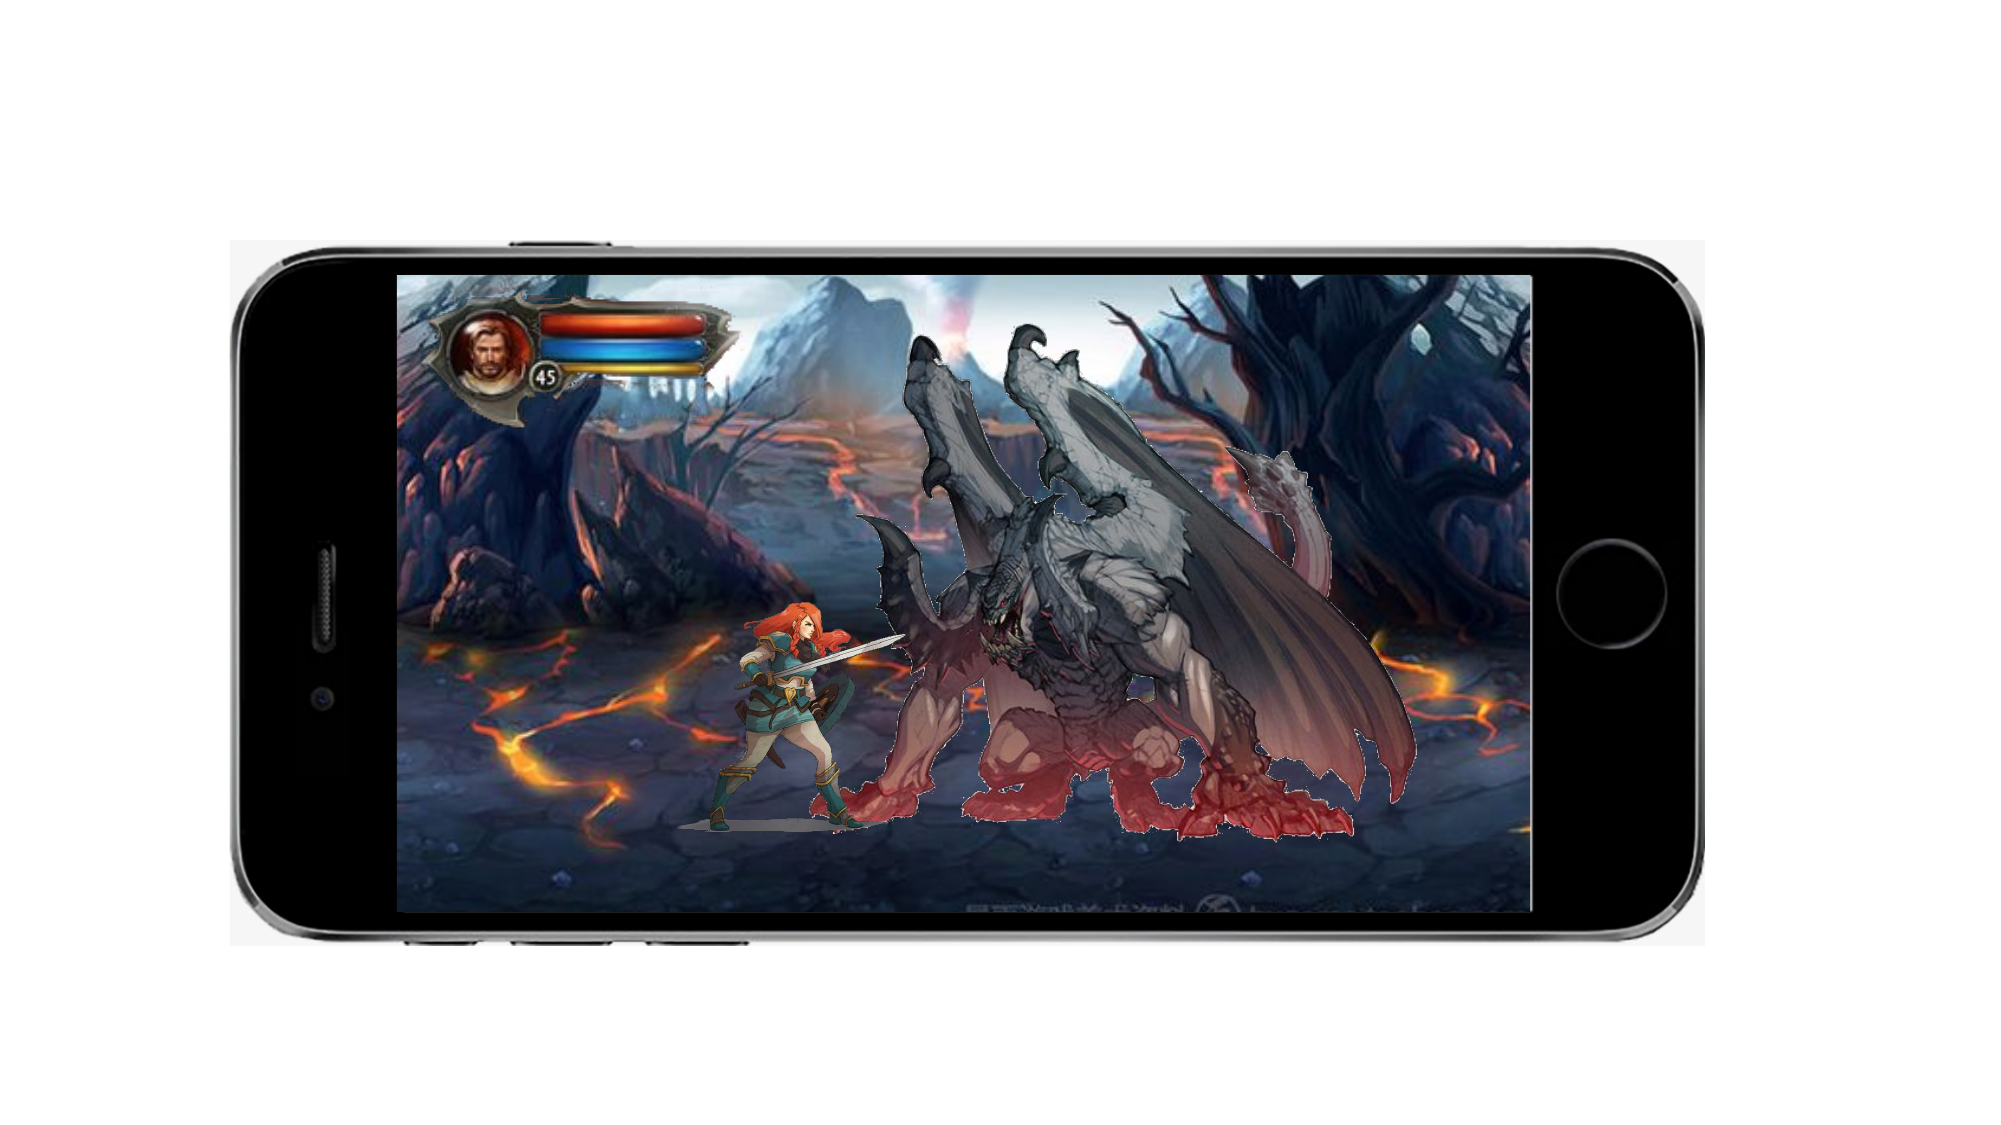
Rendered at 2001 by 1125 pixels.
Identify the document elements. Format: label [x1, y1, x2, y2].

text_box [229, 239, 1705, 946]
